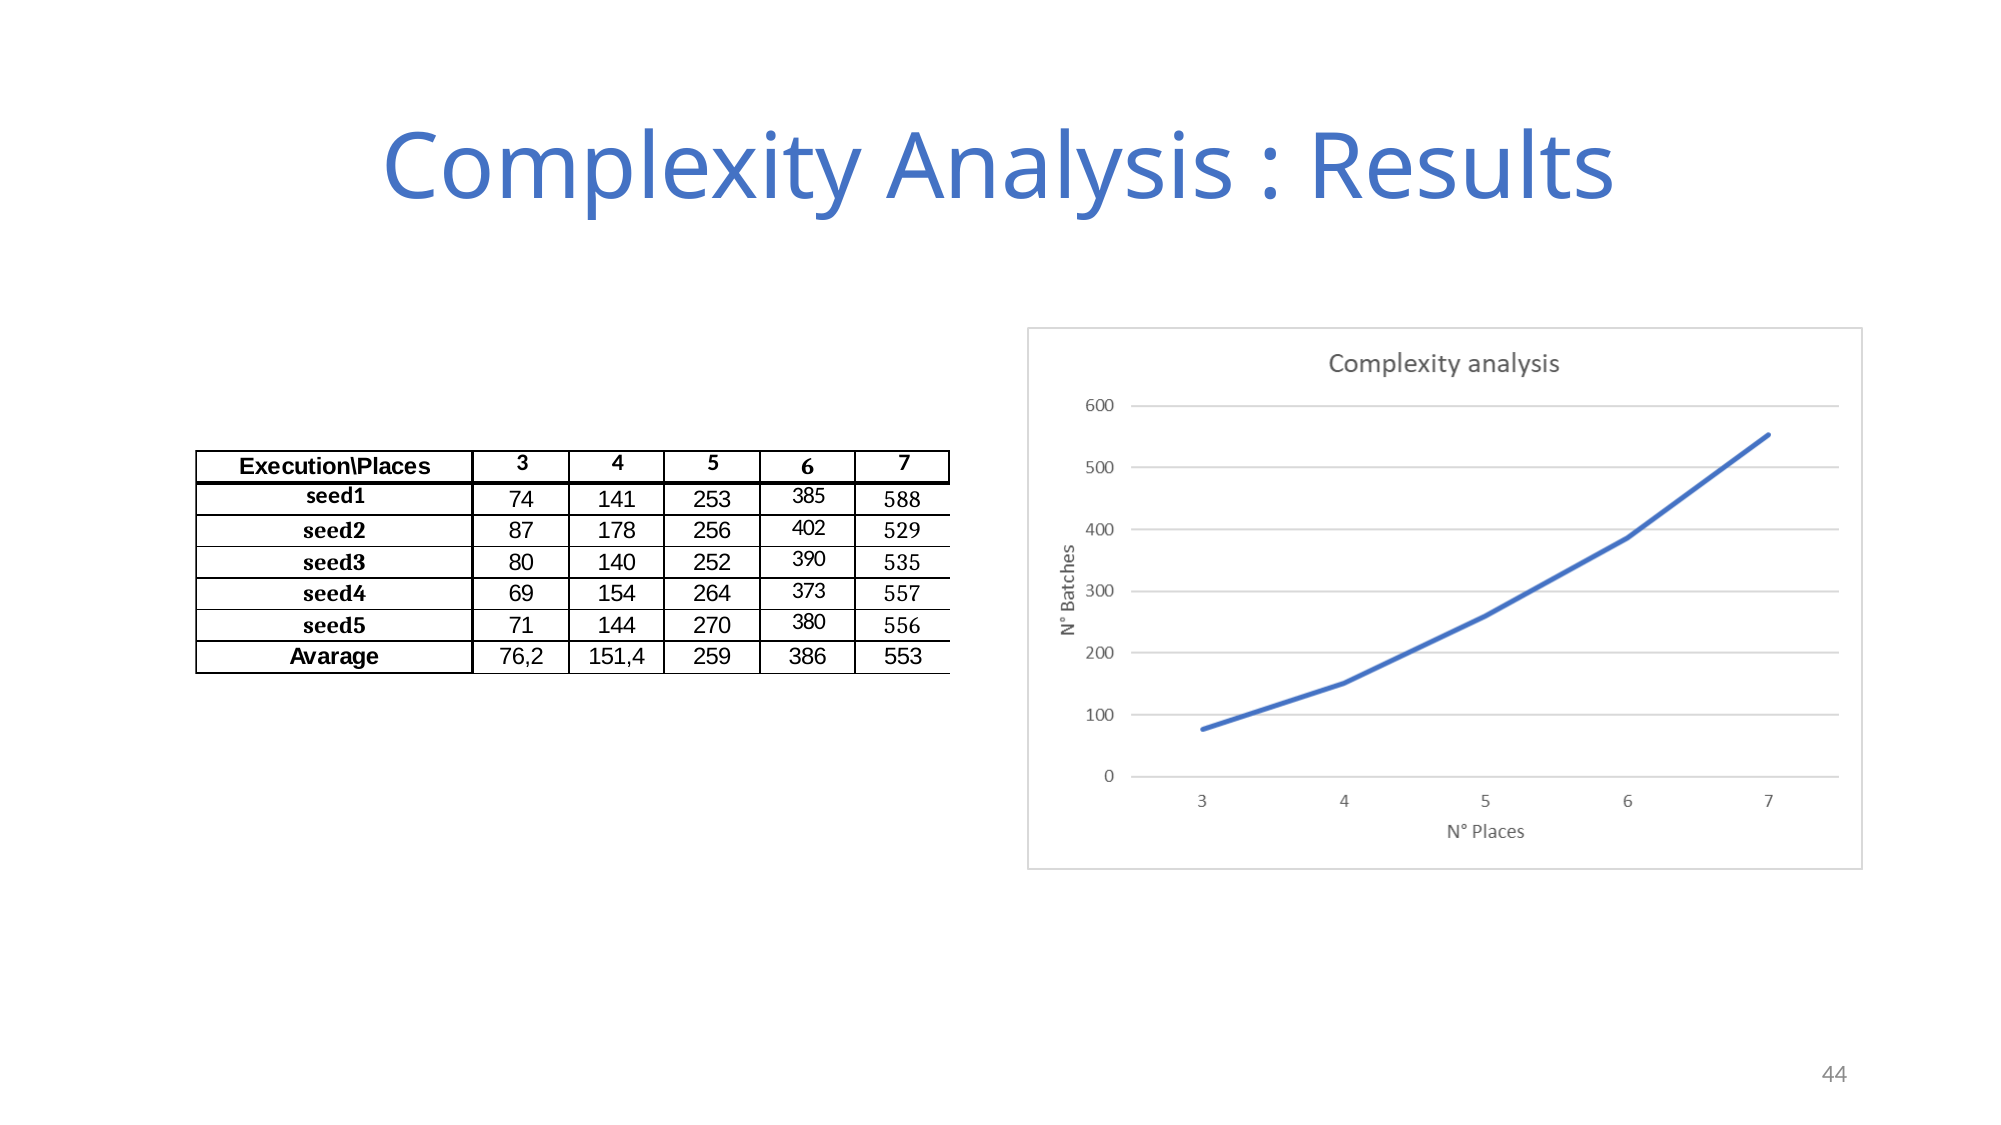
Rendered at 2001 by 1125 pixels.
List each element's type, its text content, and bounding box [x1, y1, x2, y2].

title Complexity Analysis : Results [137, 59, 1863, 278]
slide_number 44 [1412, 1042, 1863, 1103]
picture [1027, 327, 1863, 870]
picture [195, 449, 952, 675]
